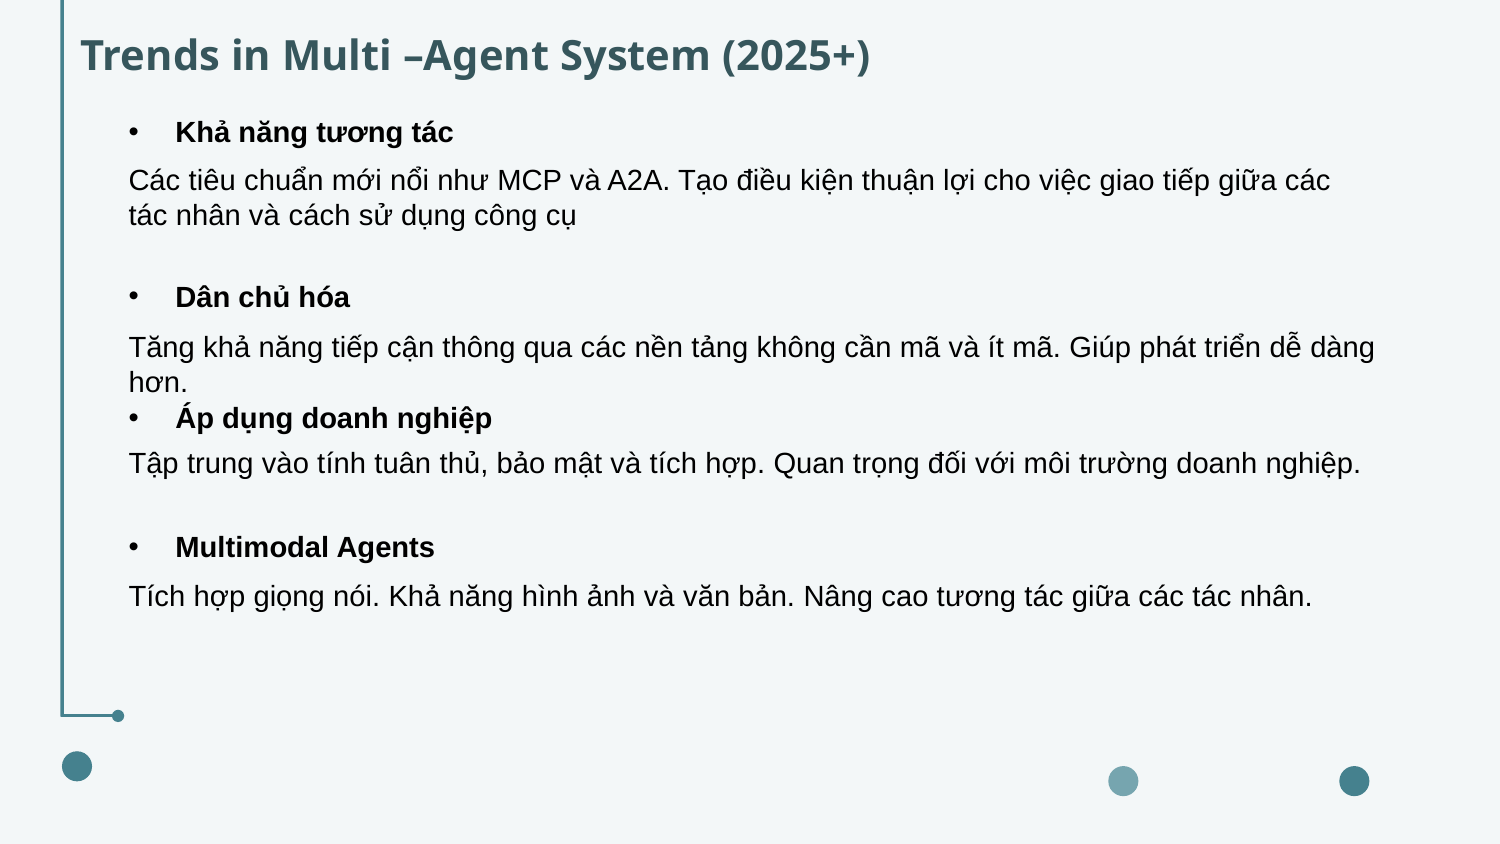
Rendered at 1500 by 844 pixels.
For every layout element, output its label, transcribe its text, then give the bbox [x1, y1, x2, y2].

text_box Tập trung vào tính tuân thủ, bảo mật và tích hợp. Quan trọng đối với môi trường doanh nghiệp. [113, 437, 1414, 487]
text_box Dân chủ hóa [113, 270, 864, 320]
text_box Multimodal Agents [113, 521, 864, 569]
text_box Khả năng tương tác [113, 106, 864, 154]
text_box Áp dụng doanh nghiệp [113, 392, 864, 437]
text_box Các tiêu chuẩn mới nổi như MCP và A2A. Tạo điều kiện thuận lợi cho việc giao tiếp giữa các tác nhân và cách sử dụng công cụ [113, 154, 1369, 239]
text_box Tăng khả năng tiếp cận thông qua các nền tảng không cần mã và ít mã. Giúp phát triển dễ dàng hơn. [113, 320, 1458, 406]
text_box Trends in Multi –Agent System (2025+) [42, 25, 1105, 94]
text_box Tích hợp giọng nói. Khả năng hình ảnh và văn bản. Nâng cao tương tác giữa các tác nhân. [113, 569, 1458, 620]
